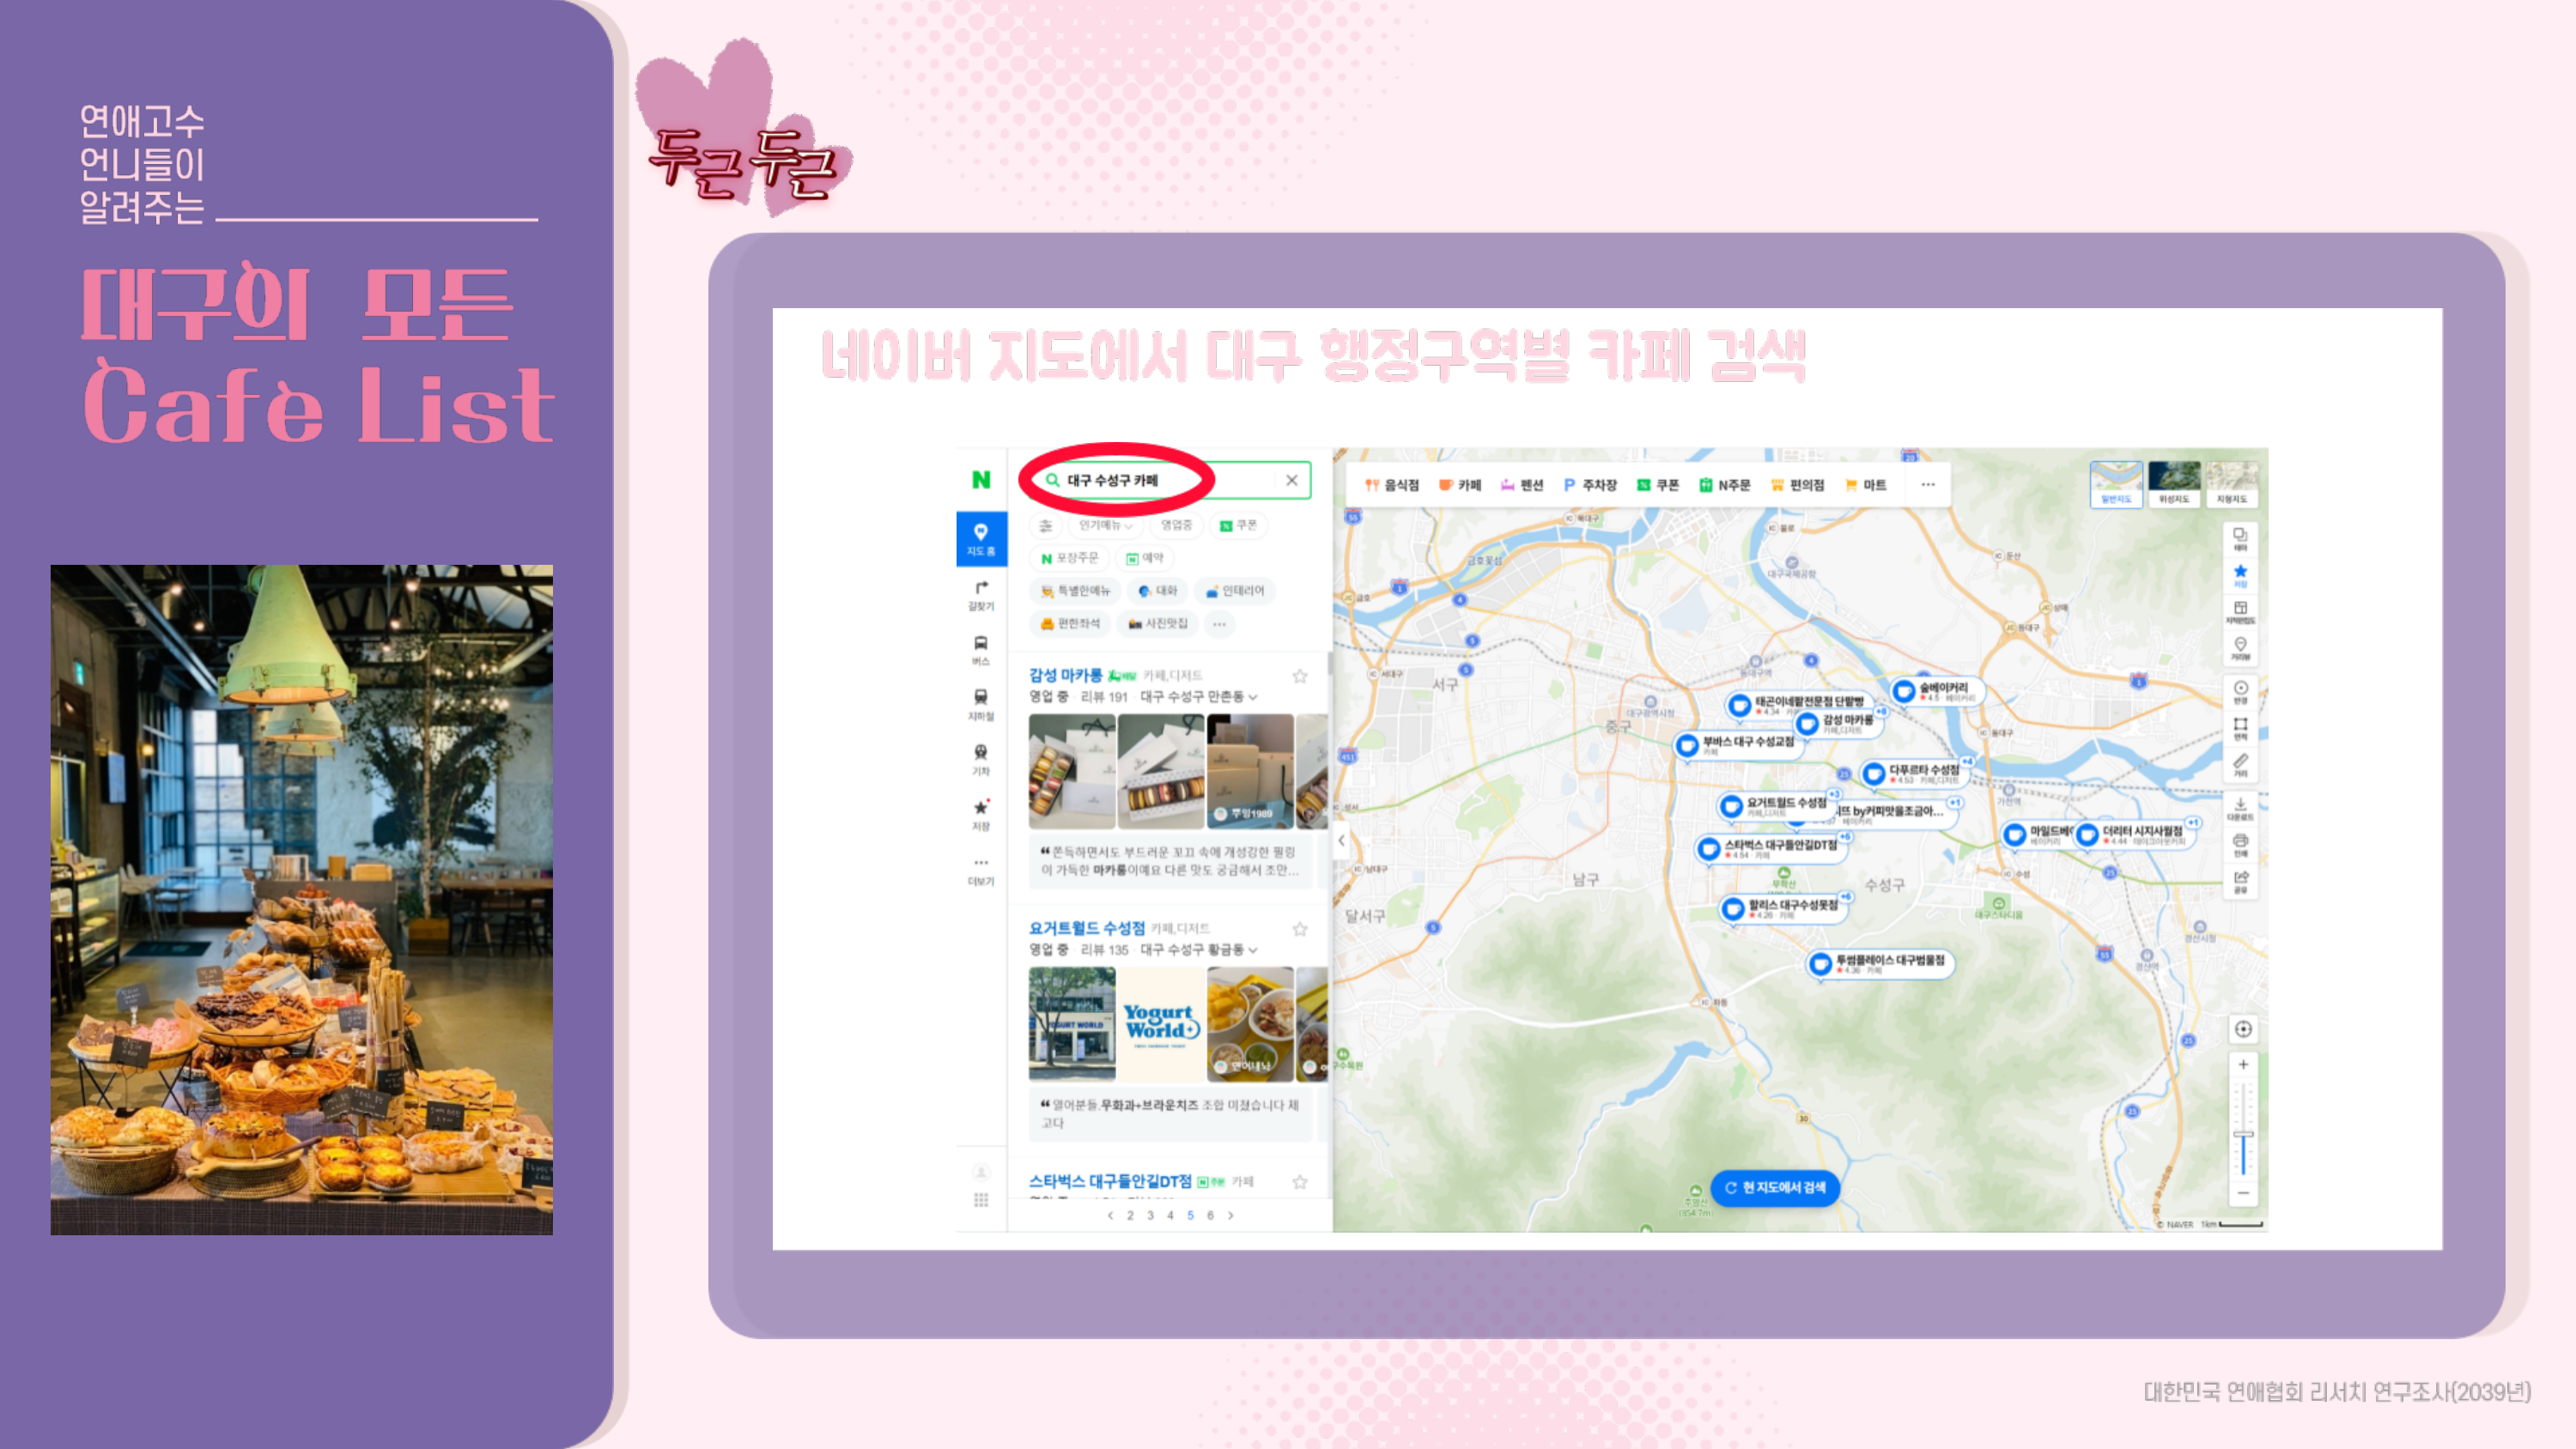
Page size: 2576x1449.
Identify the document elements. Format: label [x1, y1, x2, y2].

text_box [0, 0, 2576, 1449]
picture [51, 565, 554, 1235]
text_box [567, 28, 1042, 421]
picture [772, 286, 2444, 1252]
